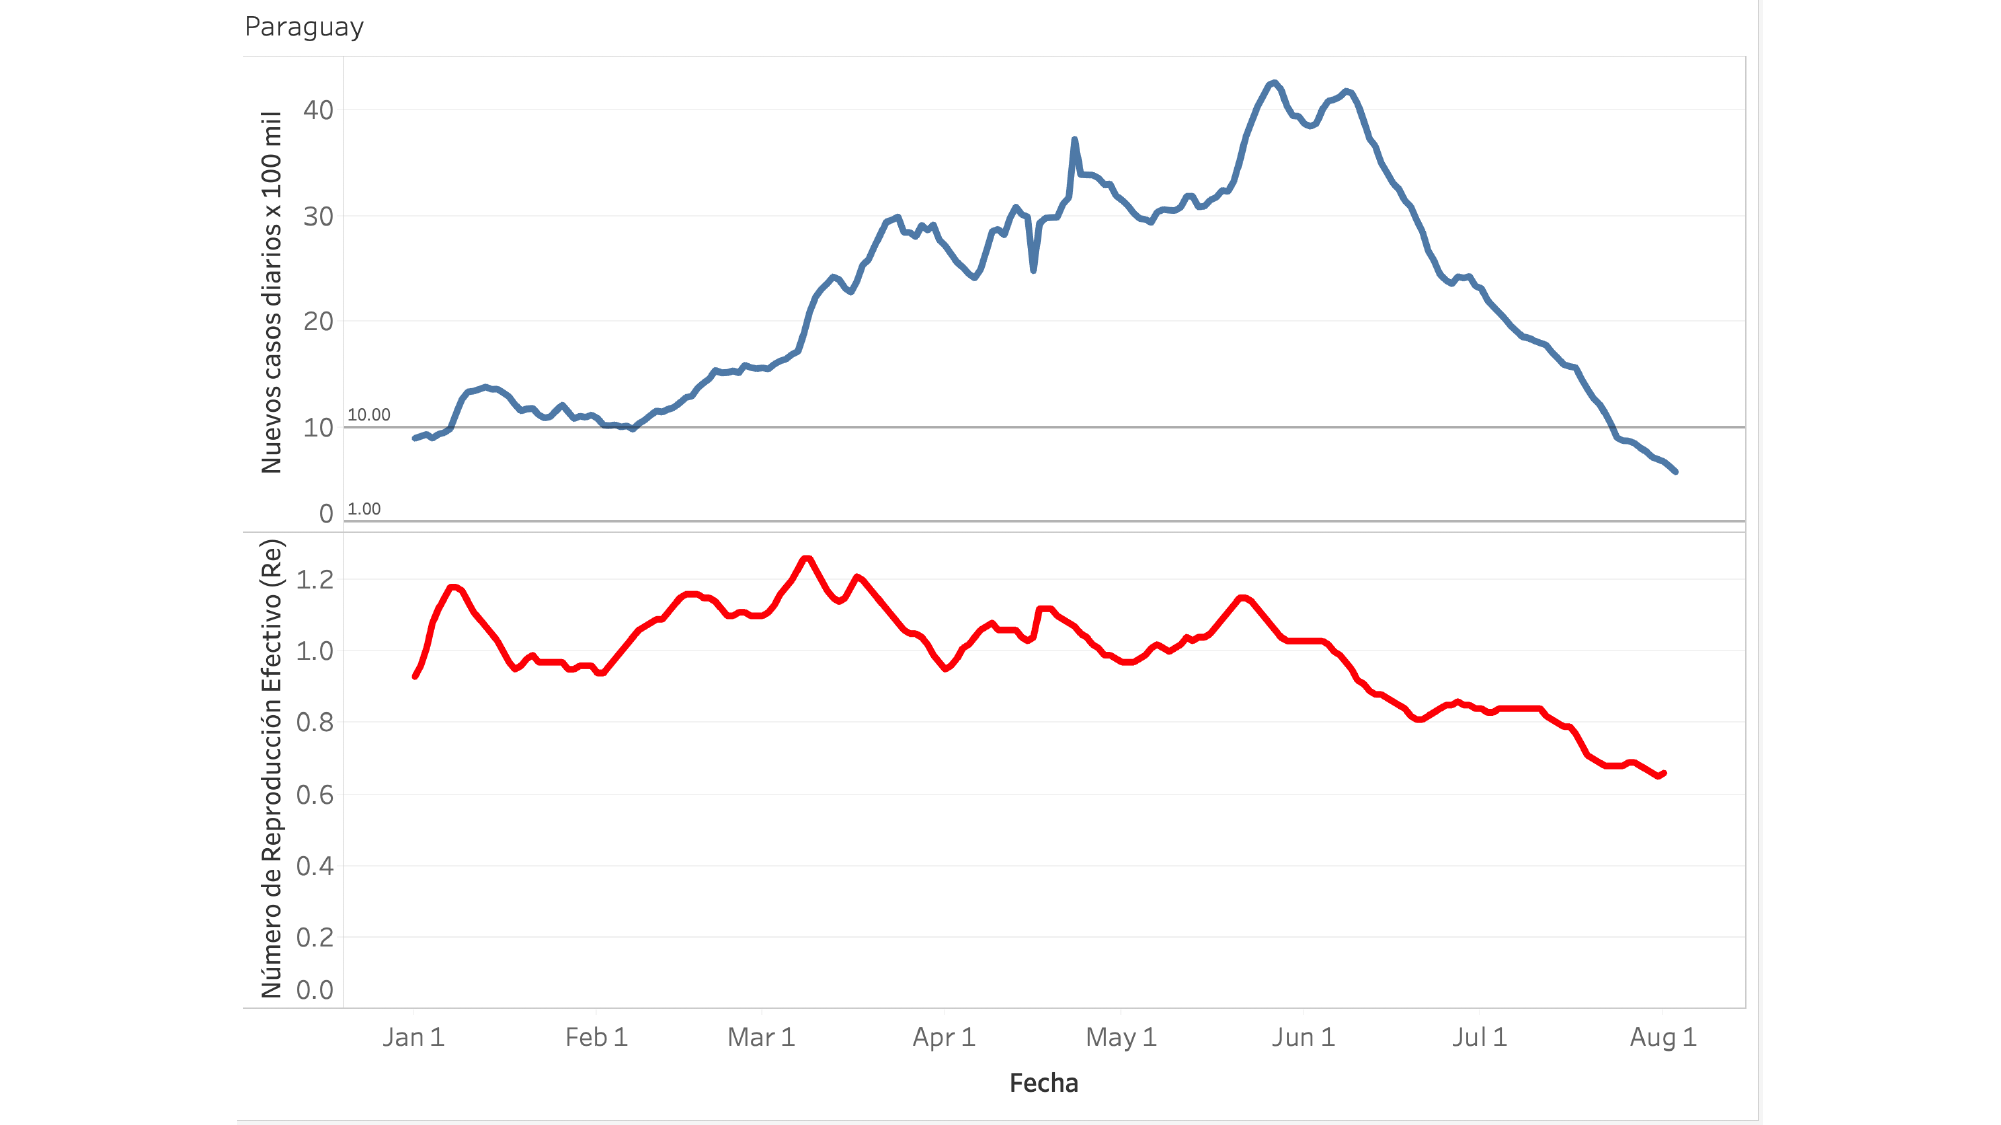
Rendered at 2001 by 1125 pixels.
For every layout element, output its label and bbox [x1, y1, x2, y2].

picture [237, 0, 1763, 1125]
